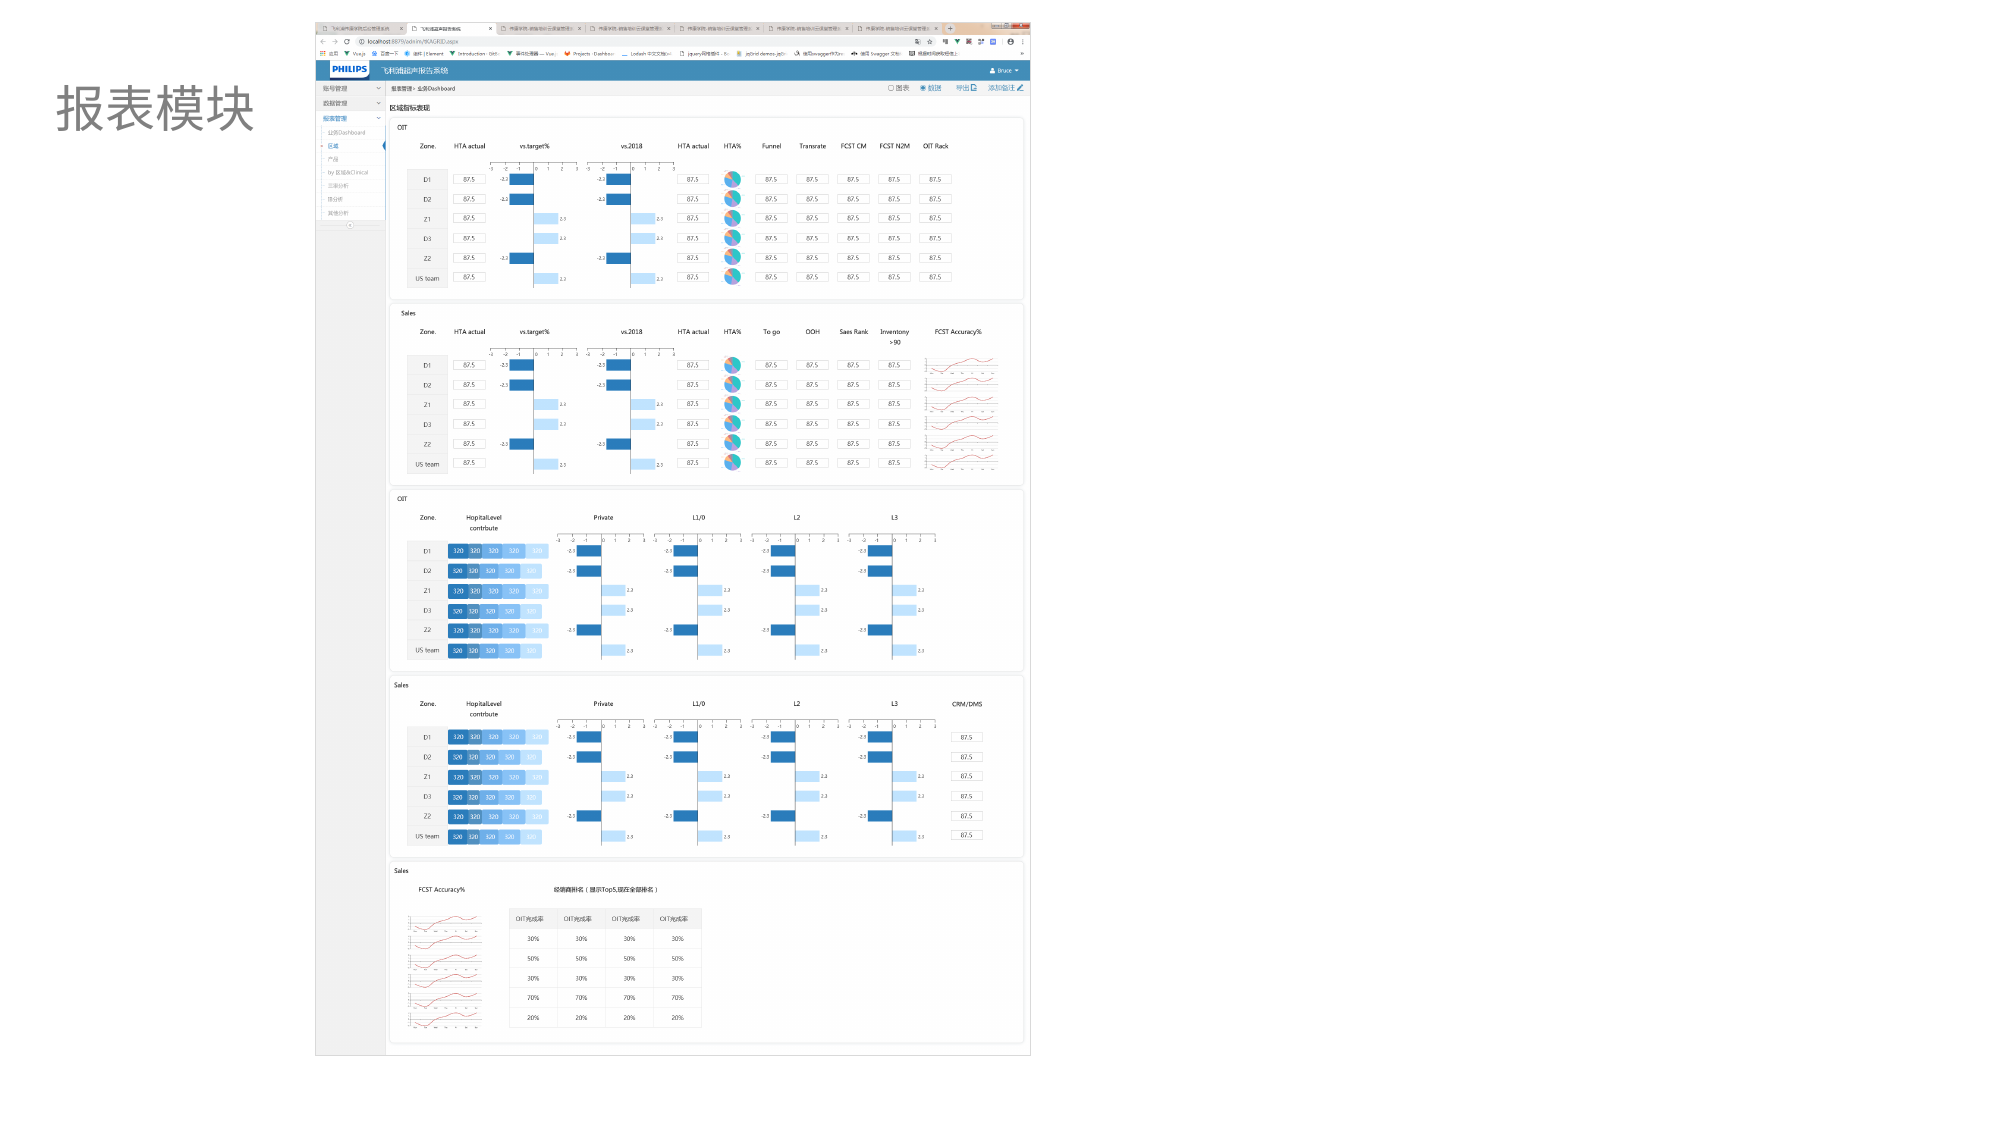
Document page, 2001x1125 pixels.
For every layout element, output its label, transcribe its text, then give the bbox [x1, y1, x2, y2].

text_box 报表模块 [40, 69, 271, 145]
picture [315, 22, 1031, 1056]
